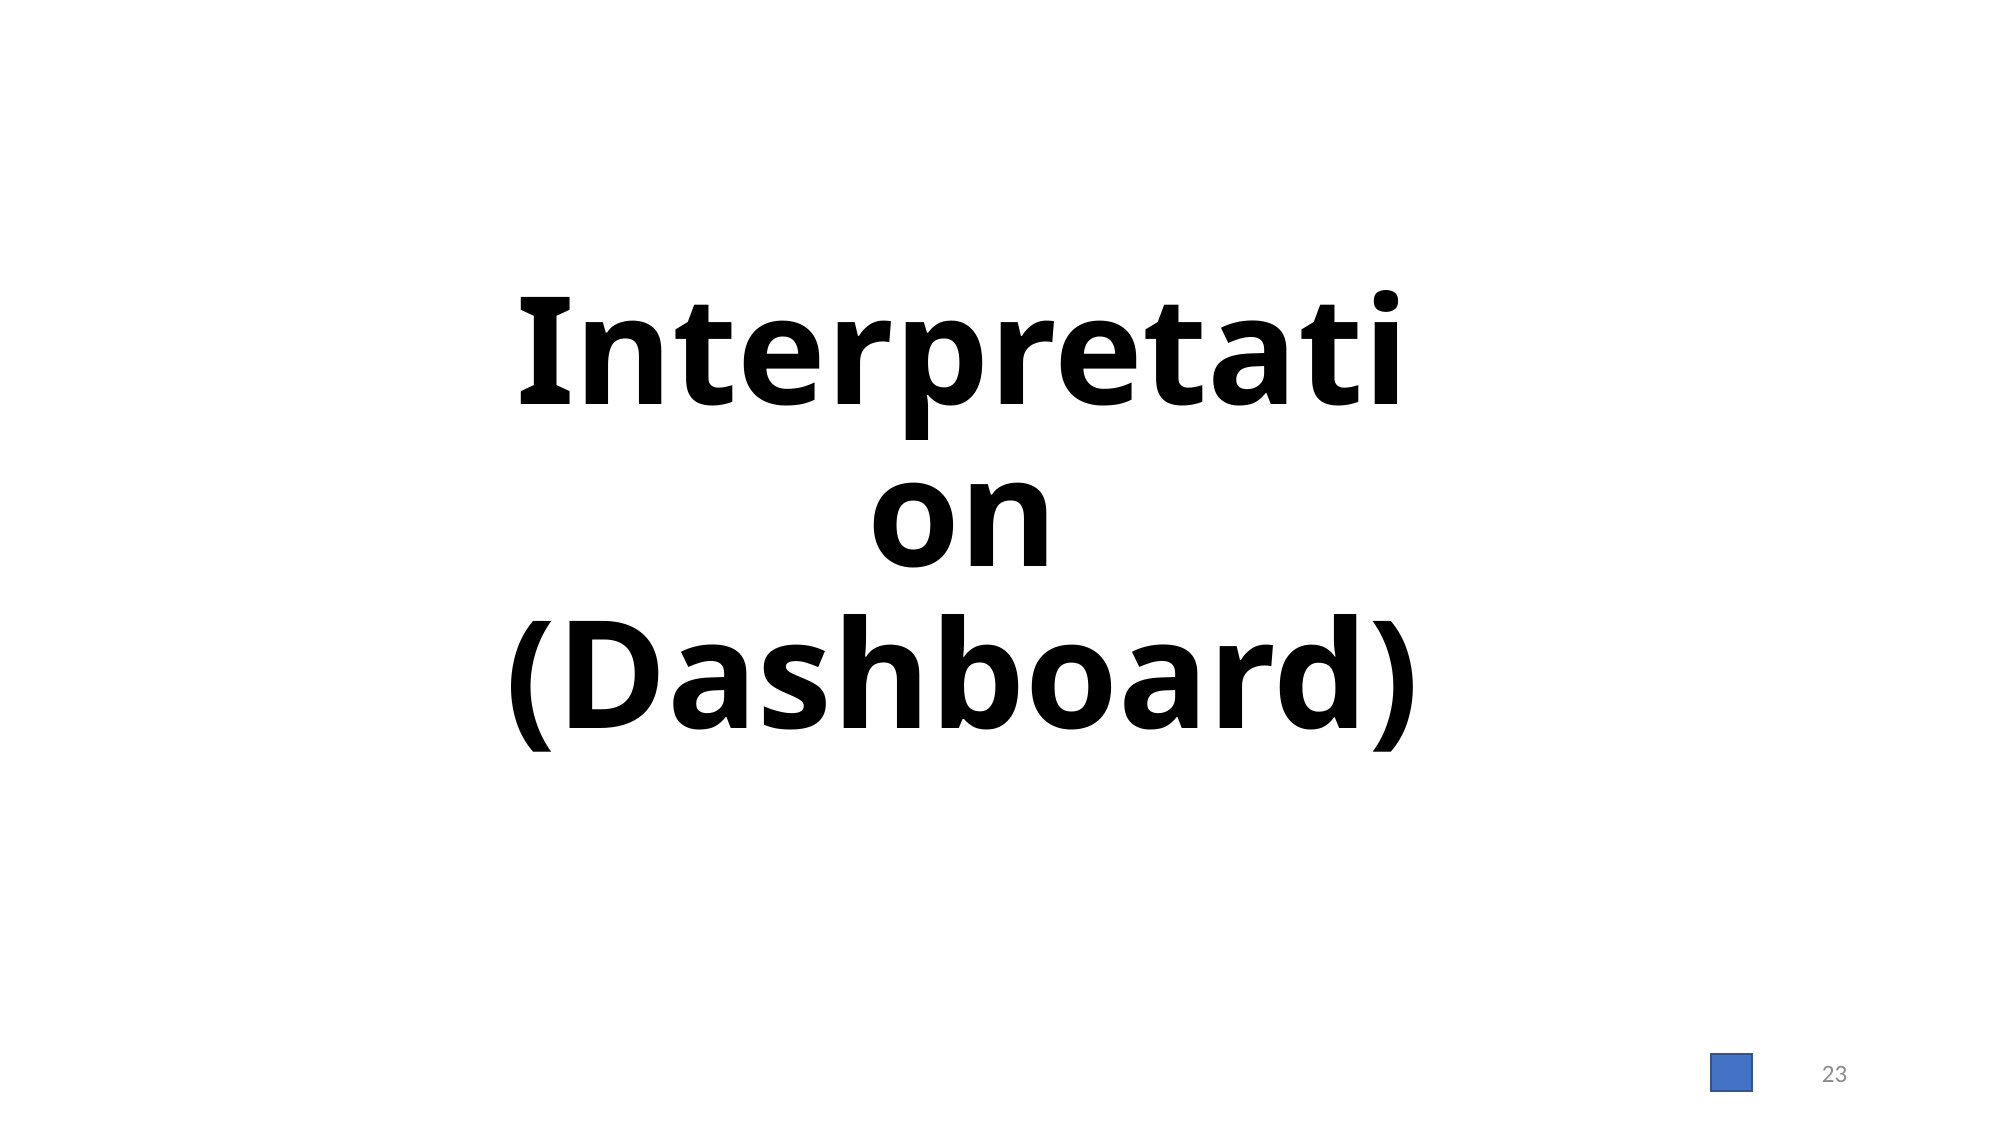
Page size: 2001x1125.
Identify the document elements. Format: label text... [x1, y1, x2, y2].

slide_number 23 [1412, 1042, 1863, 1103]
title Interpretation (Dashboard) [471, 385, 1454, 651]
text_box [1710, 1053, 1753, 1092]
